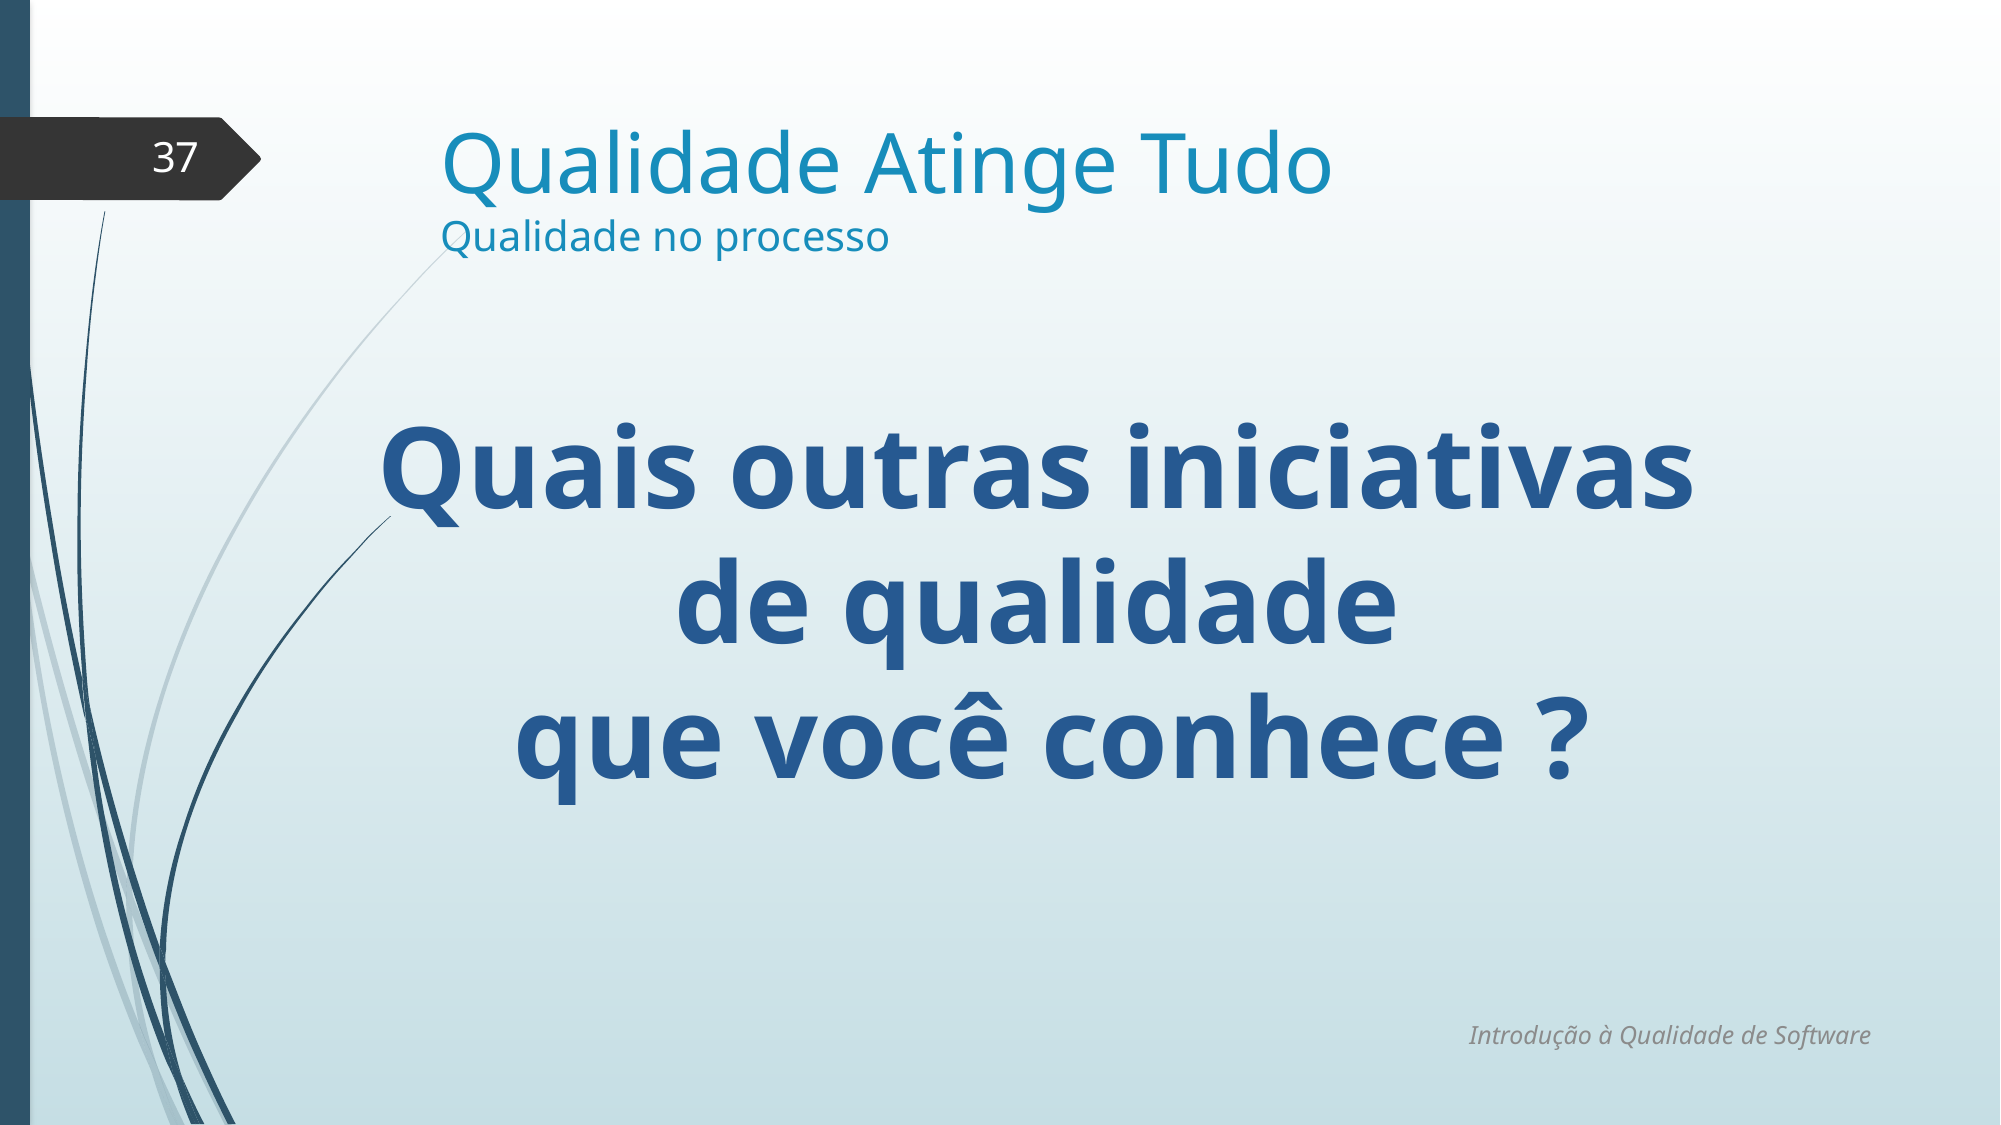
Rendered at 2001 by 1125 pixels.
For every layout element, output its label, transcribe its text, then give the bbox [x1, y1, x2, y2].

title Qualidade Atinge Tudo Qualidade no processo [425, 102, 1888, 313]
footer Introdução à Qualidade de Software [424, 1006, 1888, 1067]
slide_number 37 [87, 129, 216, 190]
text_box Quais outras iniciativas de qualidade que você conhece ? [363, 388, 1742, 809]
